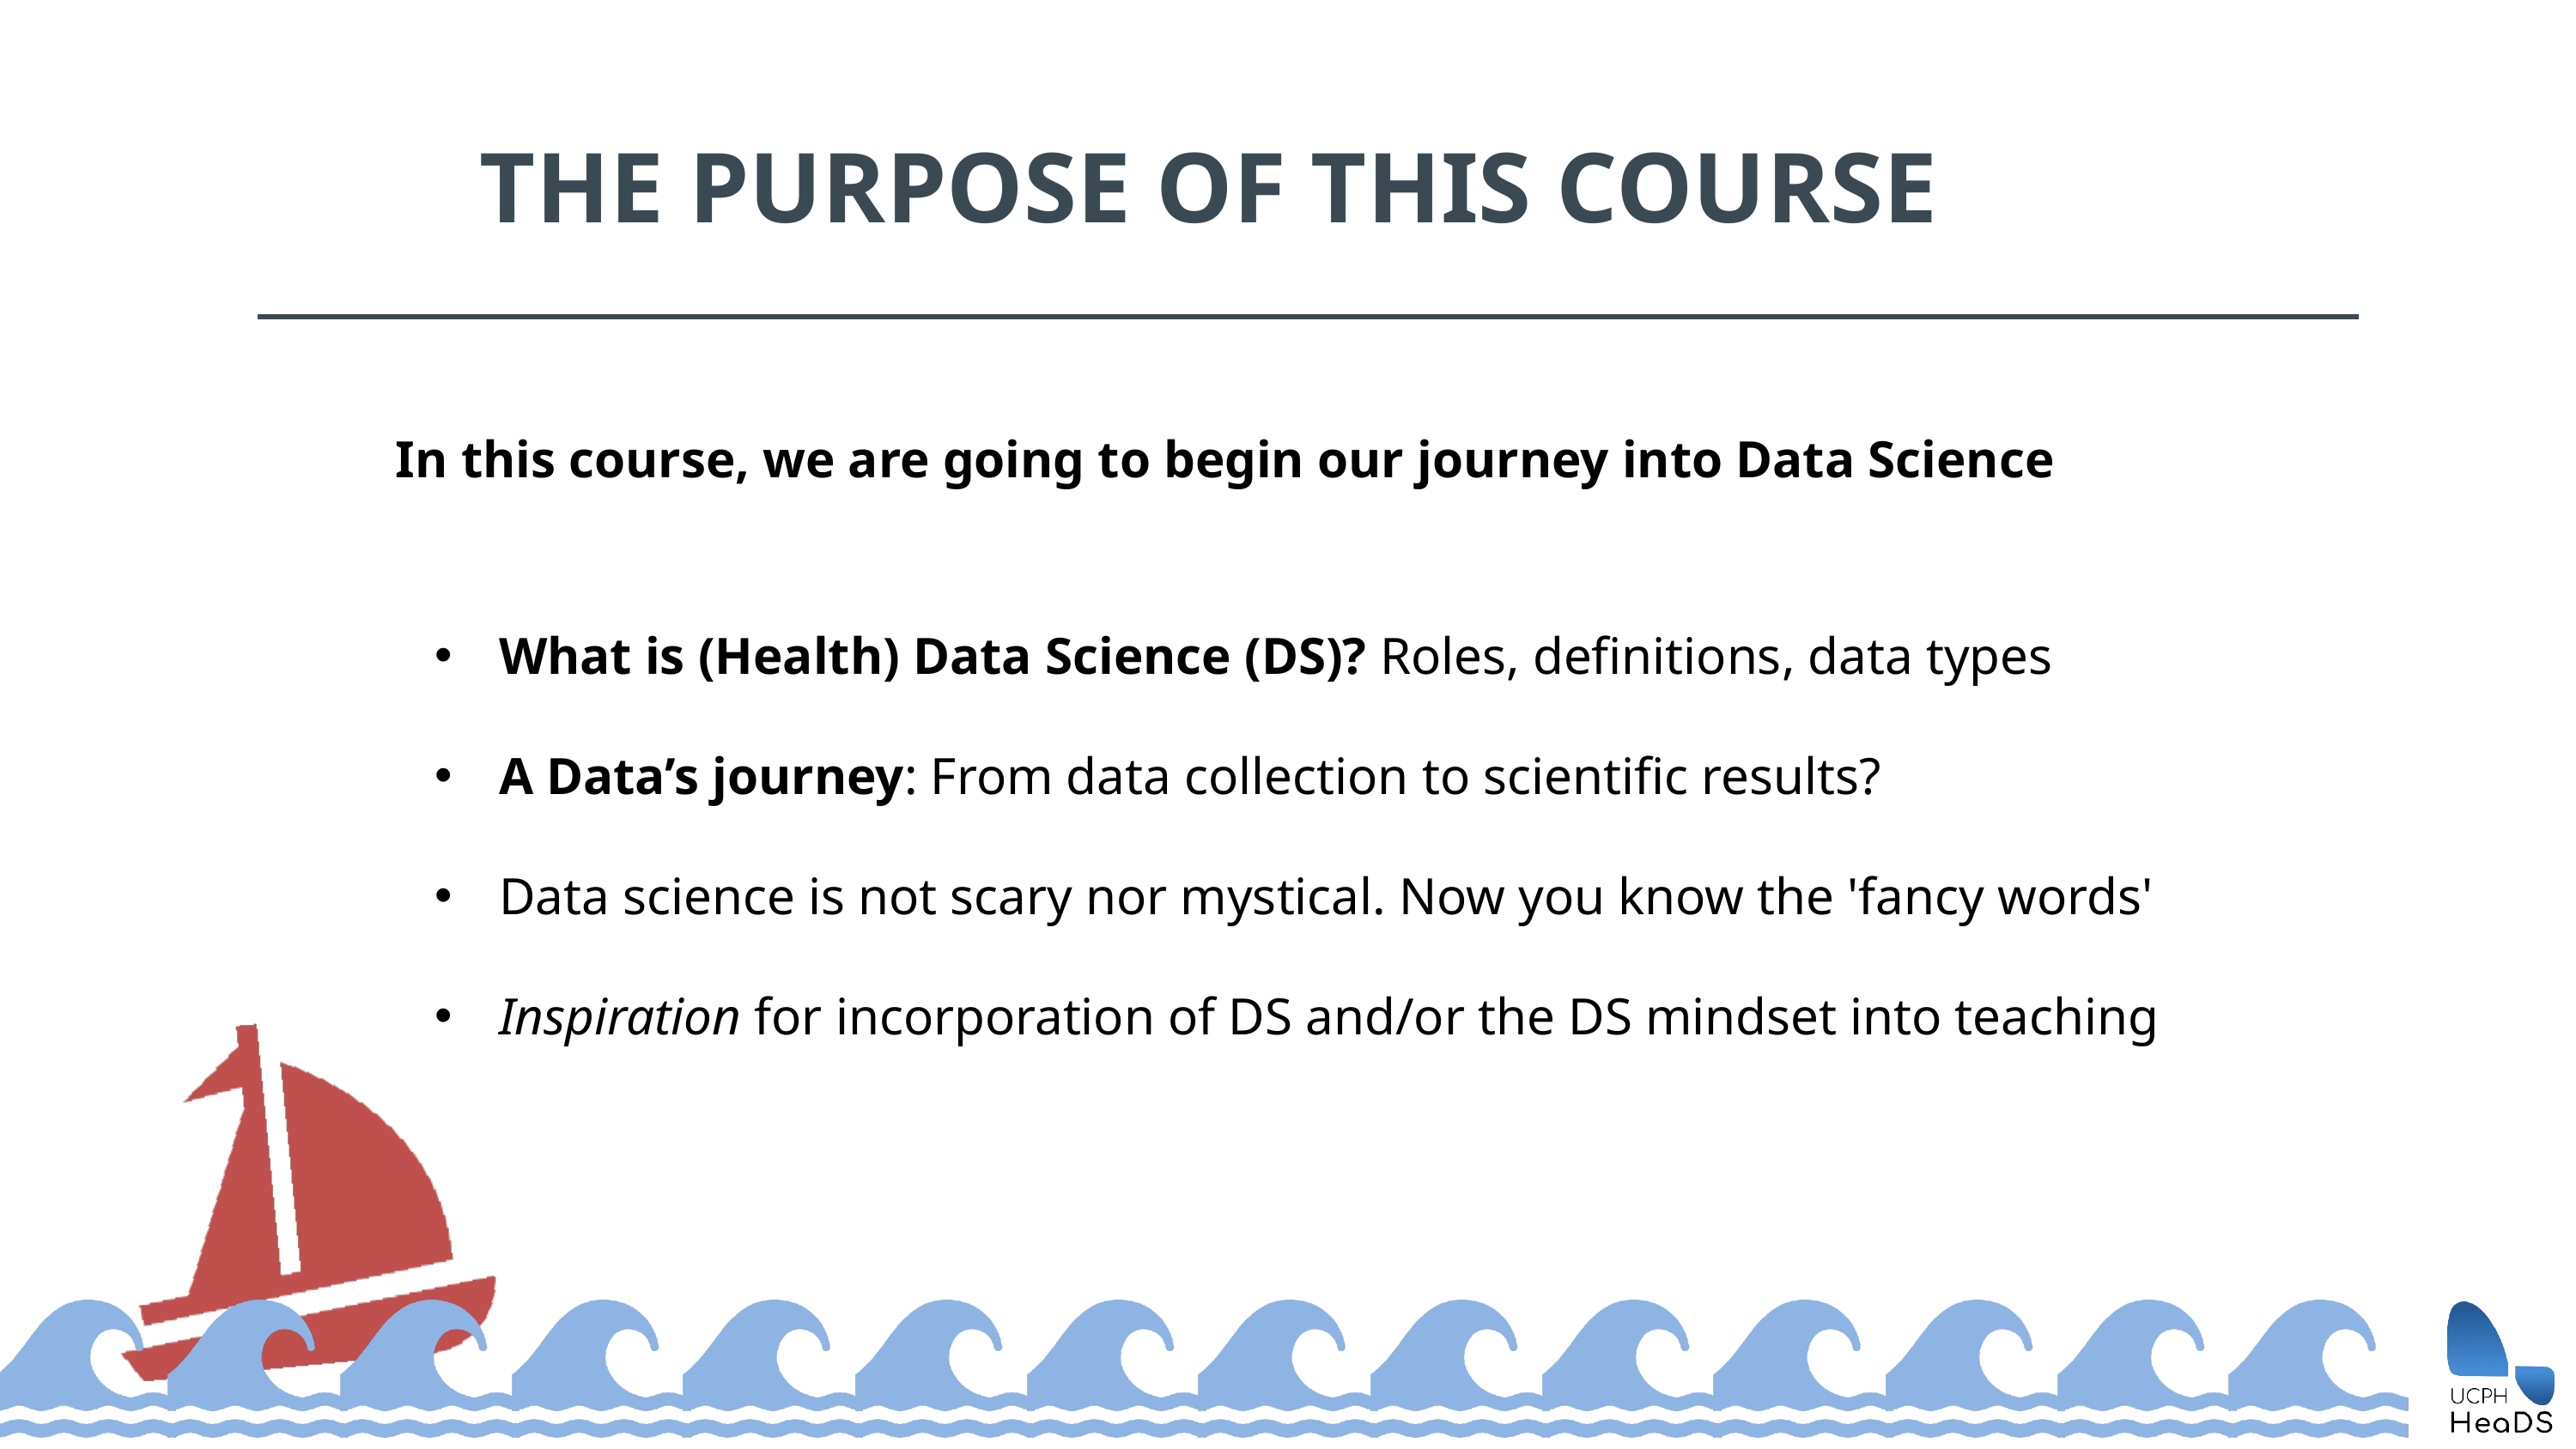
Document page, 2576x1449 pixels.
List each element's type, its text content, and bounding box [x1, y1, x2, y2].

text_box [0, 1260, 2427, 1449]
picture [2446, 1301, 2555, 1433]
text_box In this course, we are going to begin our journey into Data Science [382, 421, 2408, 494]
text_box THE PURPOSE OF THIS COURSE [479, 131, 2359, 242]
text_box What is (Health) Data Science (DS)? Roles, definitions, data types A Data’s journey: From data collection to scientific results? Data science is not scary nor mystical. Now you know the 'fancy words' Inspiration for incorporation of DS and/or the DS mindset into teaching [422, 617, 2350, 1172]
picture [32, 928, 545, 1260]
